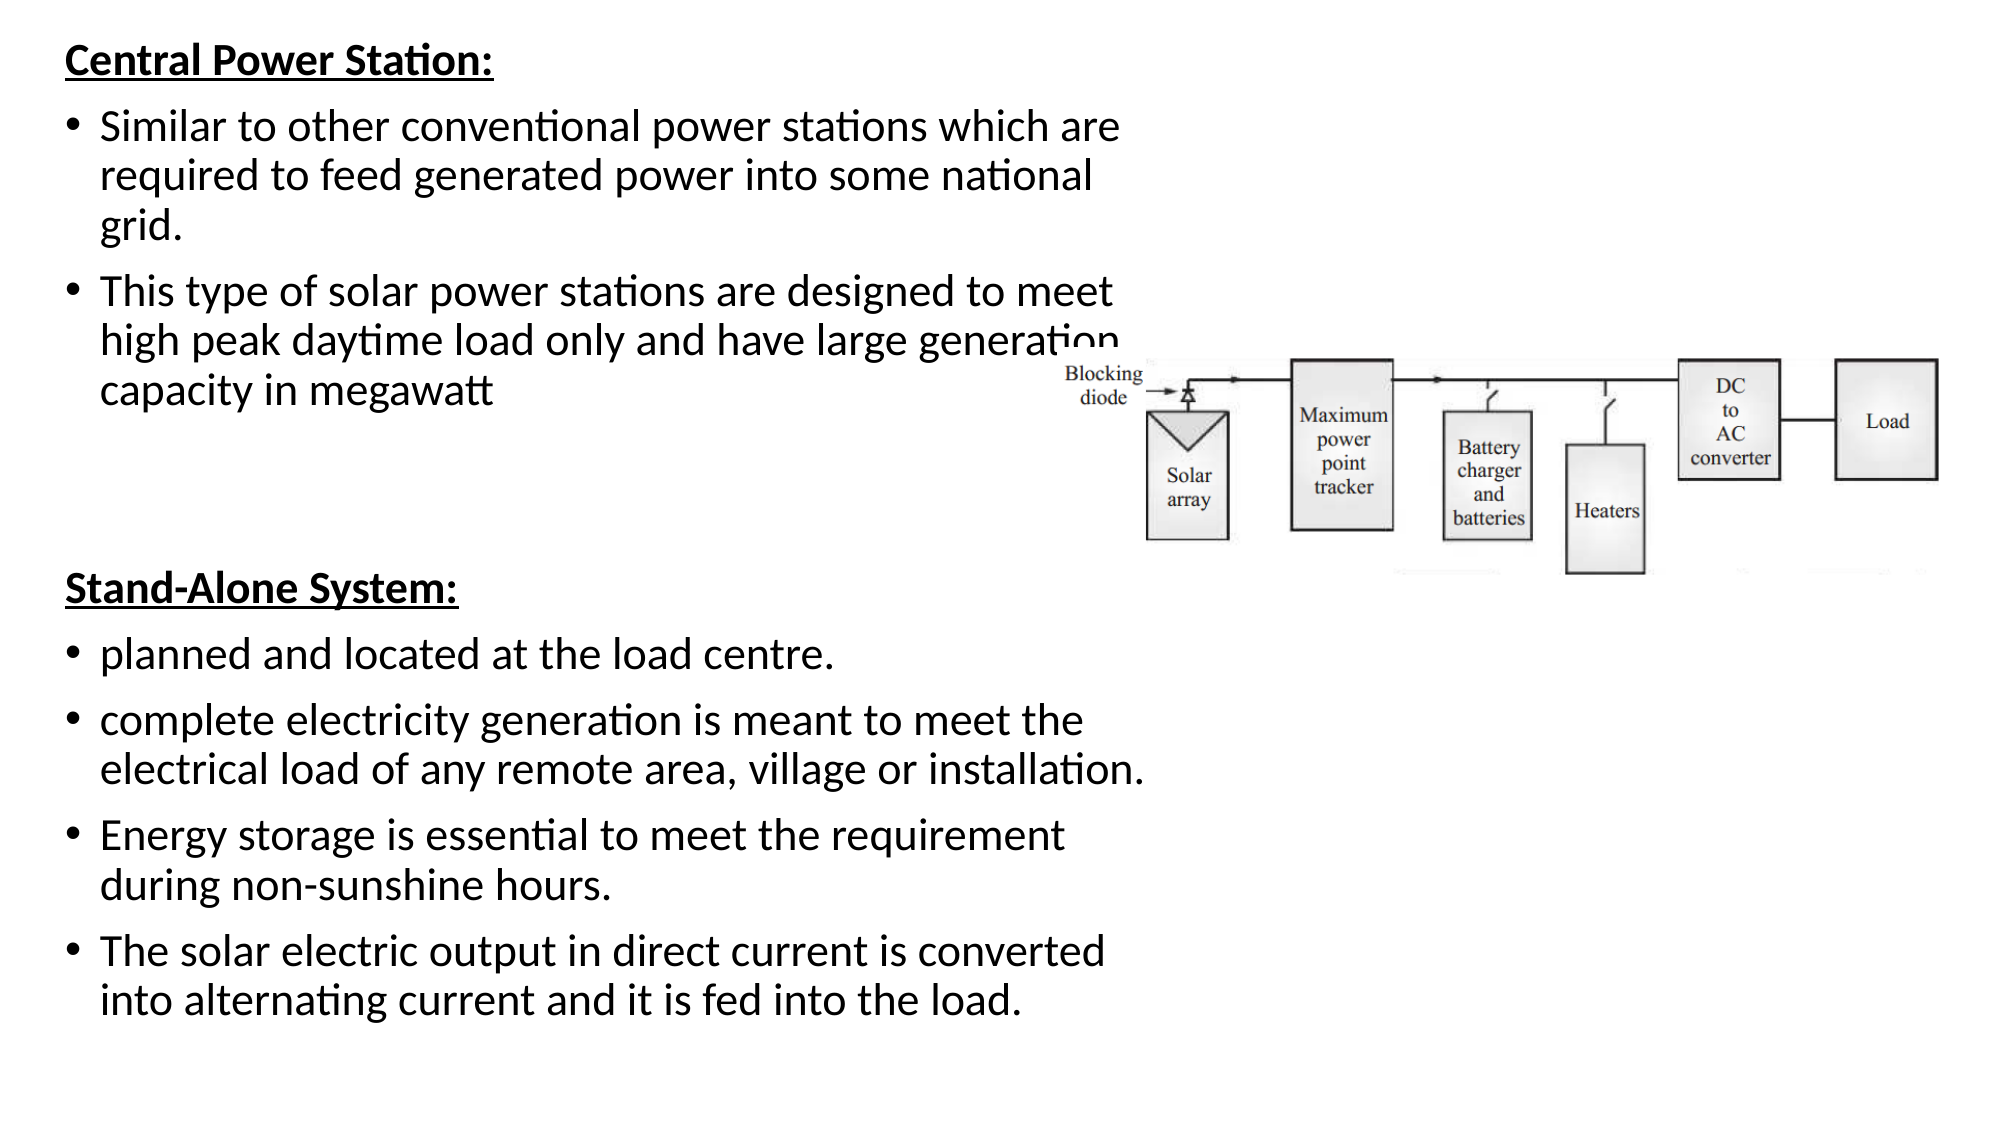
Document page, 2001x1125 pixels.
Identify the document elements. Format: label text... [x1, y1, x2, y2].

list Central Power Station: Similar to other conventional power stations which are required to feed generated power into some national grid. This type of solar power stations are designed to meet high peak daytime load only and have large generation capacity in megawatt Stand-Alone System: planned and located at the load centre. complete electricity generation is meant to meet the electrical load of any remote area, village or installation. Energy storage is essential to meet the requirement during non-sunshine hours. The solar electric output in direct current is converted into alternating current and it is fed into the load. [50, 28, 1191, 1047]
picture [1057, 347, 1950, 585]
